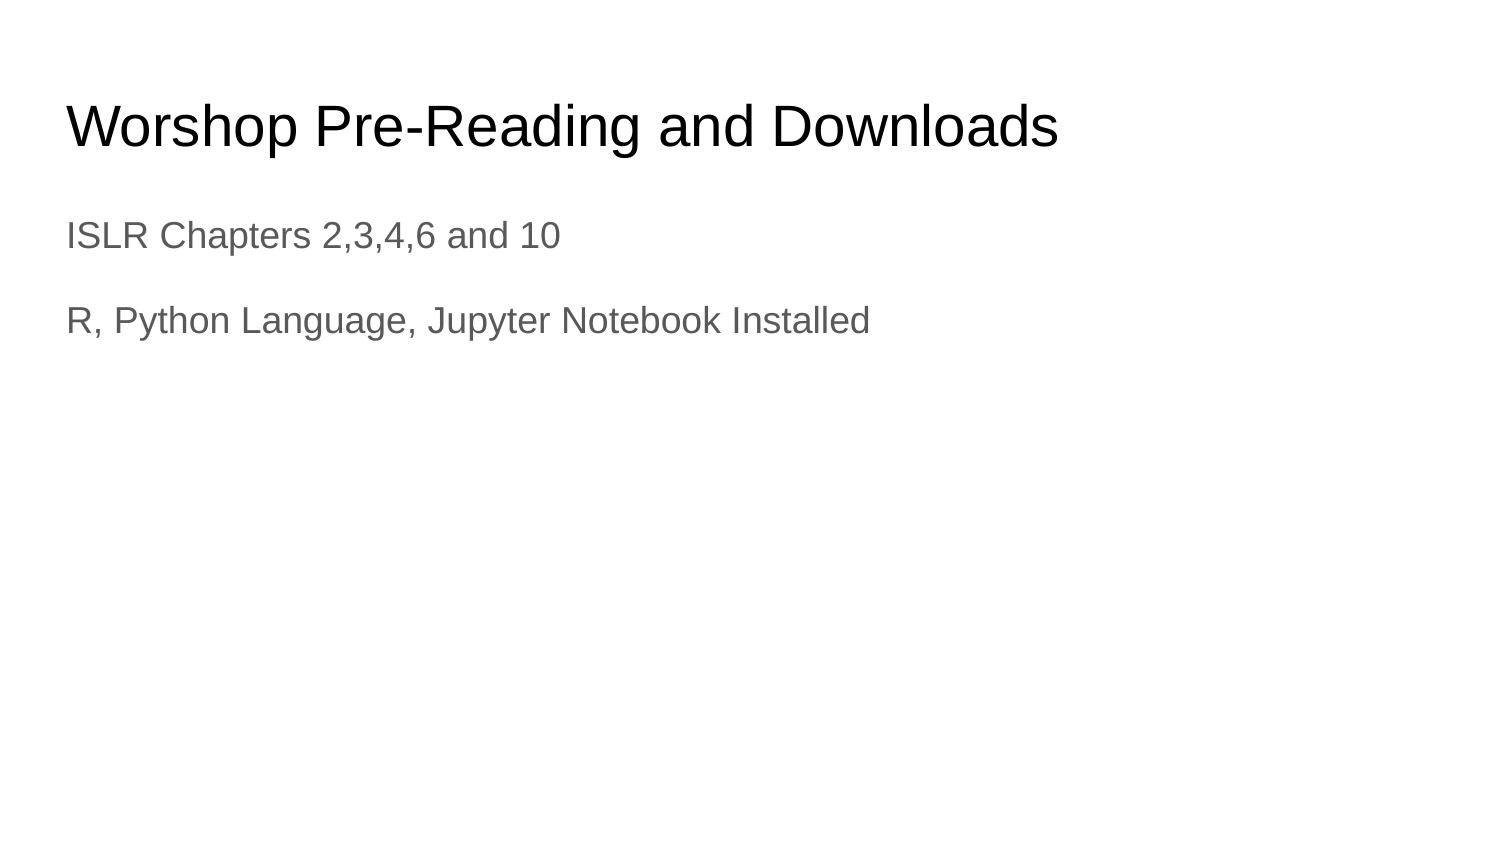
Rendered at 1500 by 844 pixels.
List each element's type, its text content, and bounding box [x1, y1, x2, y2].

list ISLR Chapters 2,3,4,6 and 10 R, Python Language, Jupyter Notebook Installed [51, 189, 1449, 750]
title Worshop Pre-Reading and Downloads [51, 72, 1449, 167]
